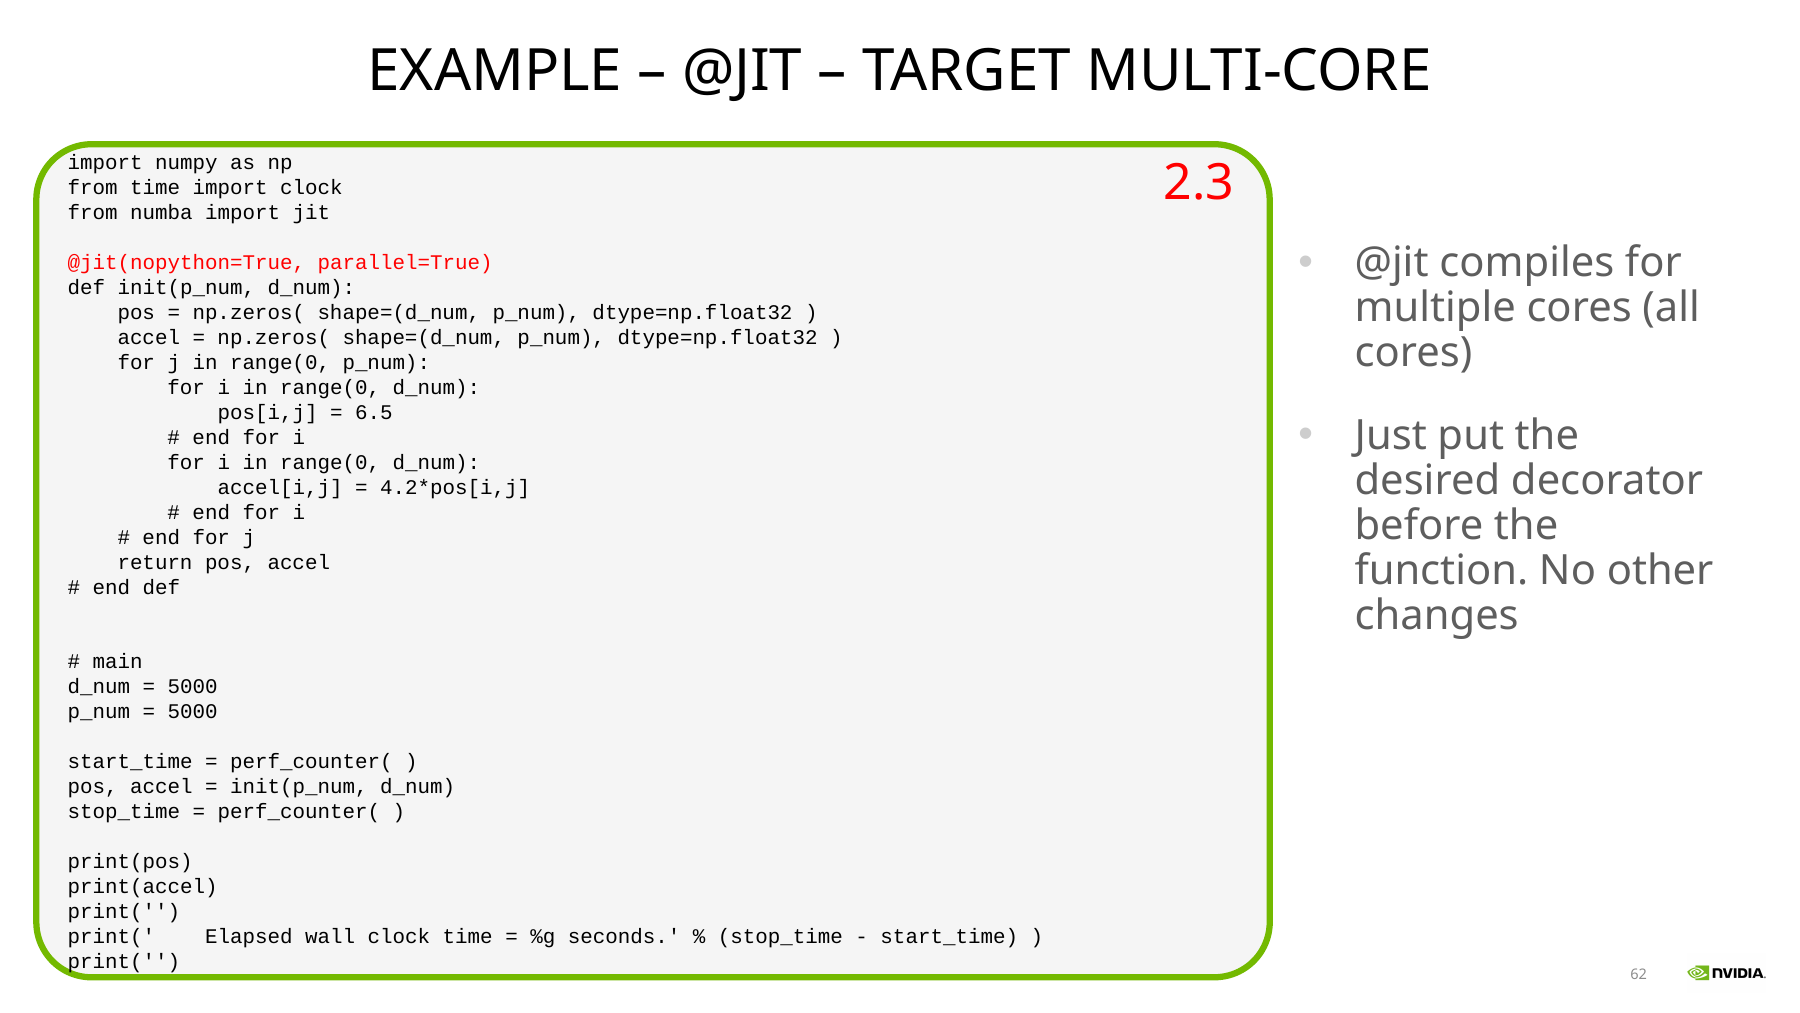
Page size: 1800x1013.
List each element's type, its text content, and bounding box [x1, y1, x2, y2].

list @jit compiles for multiple cores (all cores) Just put the desired decorator before the function. No other changes [1283, 233, 1751, 943]
text_box 2.3 [1147, 147, 1252, 220]
picture [1687, 953, 1766, 993]
text_box import numpy as np from time import clock from numba import jit @jit(nopython=True, parallel=True) def init(p_num, d_num): pos = np.zeros( shape=(d_num, p_num), dtype=np.float32 ) accel = np.zeros( shape=(d_num, p_num), dtype=np.float32 ) for j in range(0, p_num): for i in range(0, d_num): pos[i,j] = 6.5 # end for i for i in range(0, d_num): accel[i,j] = 4.2*pos[i,j] # end for i # end for j return pos, accel # end def # main d_num = 5000 p_num = 5000 start_time = perf_counter( ) pos, accel = init(p_num, d_num) stop_time = perf_counter( ) print(pos) print(accel) print('') print(' Elapsed wall clock time = %g seconds.' % (stop_time - start_time) ) print('') [35, 143, 1271, 979]
title Example – @jit – target Multi-COre [81, 13, 1719, 111]
